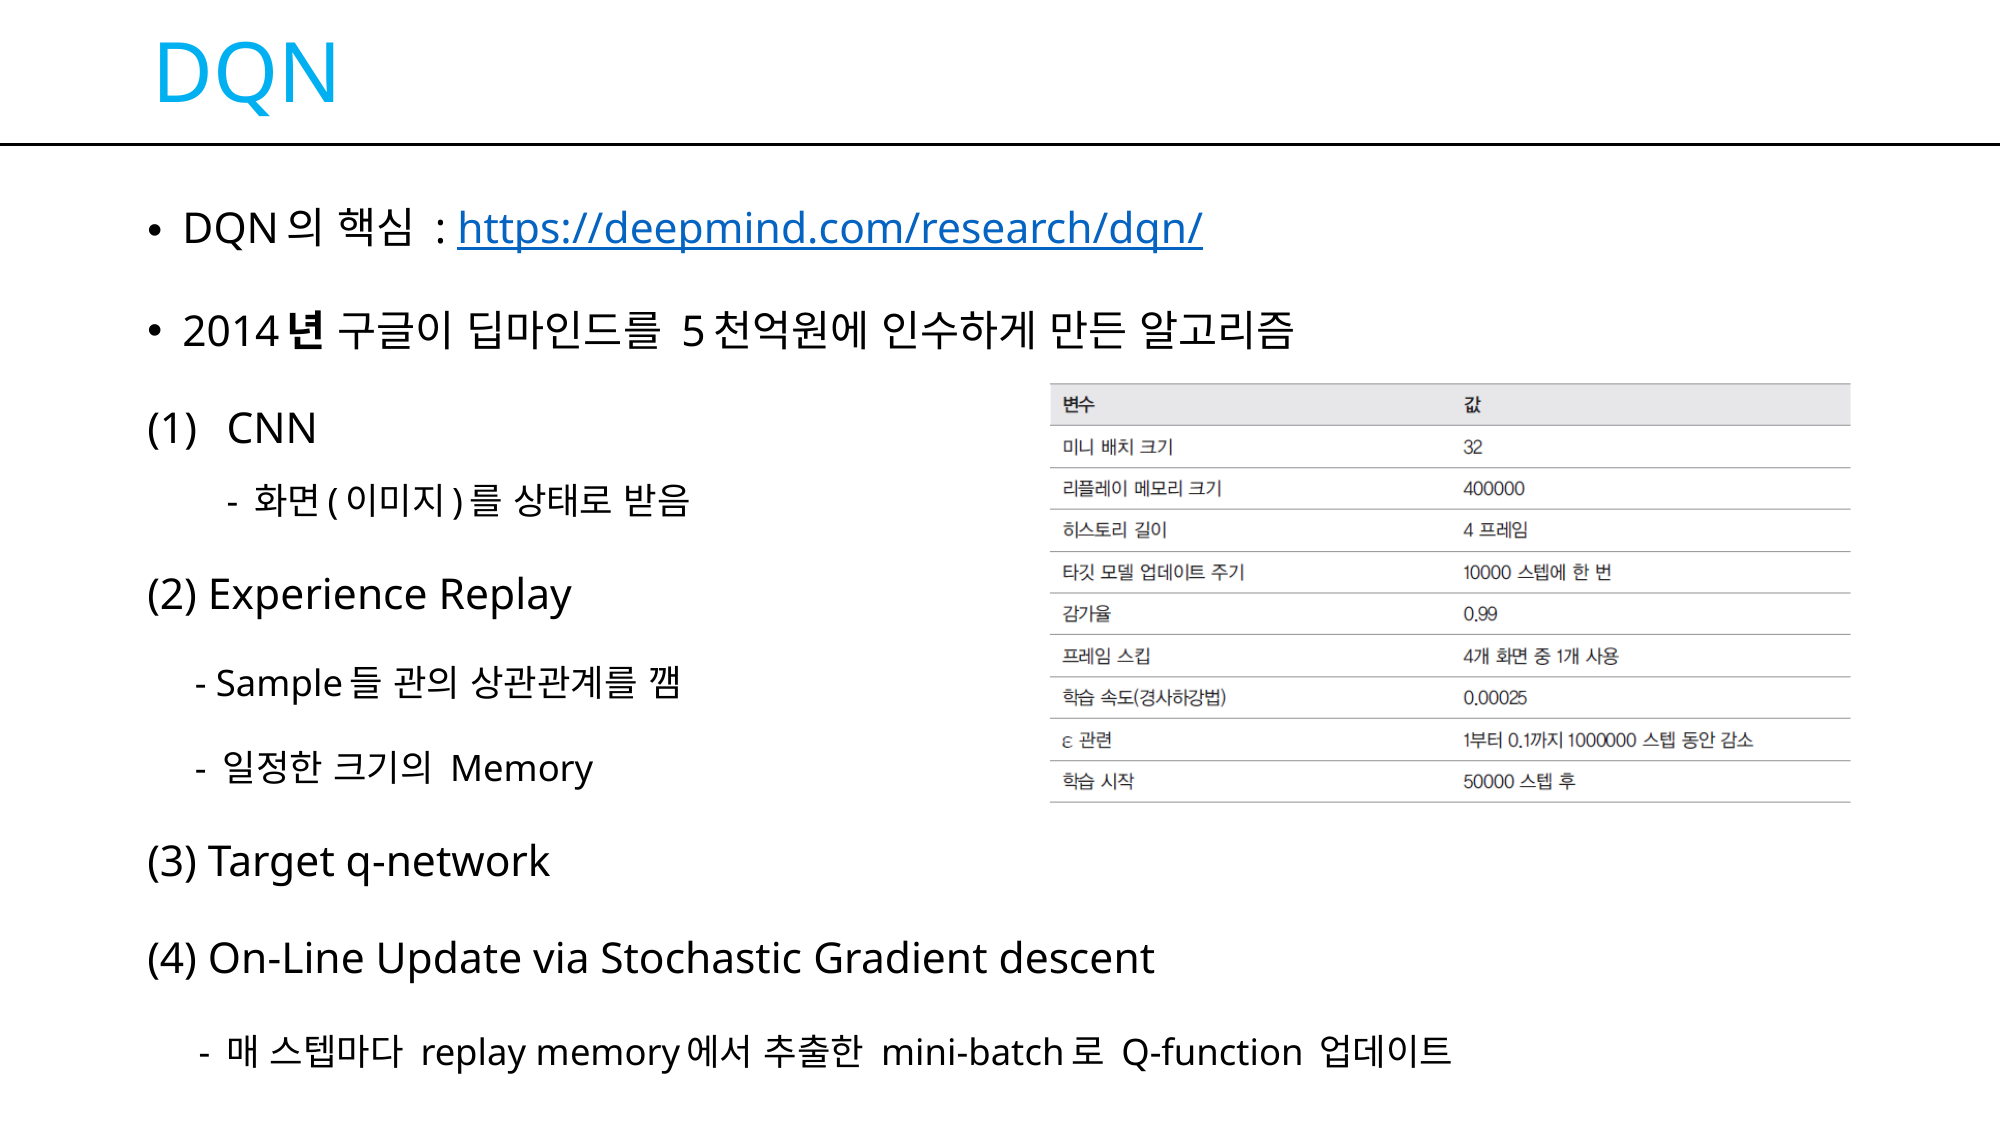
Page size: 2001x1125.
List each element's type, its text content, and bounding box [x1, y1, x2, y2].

list DQN의 핵심 : https://deepmind.com/research/dqn/ 2014년 구글이 딥마인드를 5천억원에 인수하게 만든 알고리즘 CNN - 화면(이미지)를 상태로 받음 (2) Experience Replay - Sample들 관의 상관관계를 깸 - 일정한 크기의 Memory (3) Target q-network (4) On-Line Update via Stochastic Gradient descent - 매 스텝마다 replay memory에서 추출한 mini-batch로 Q-function 업데이트 [132, 158, 1858, 1125]
title DQN [137, 9, 1863, 143]
picture [1038, 373, 1858, 815]
